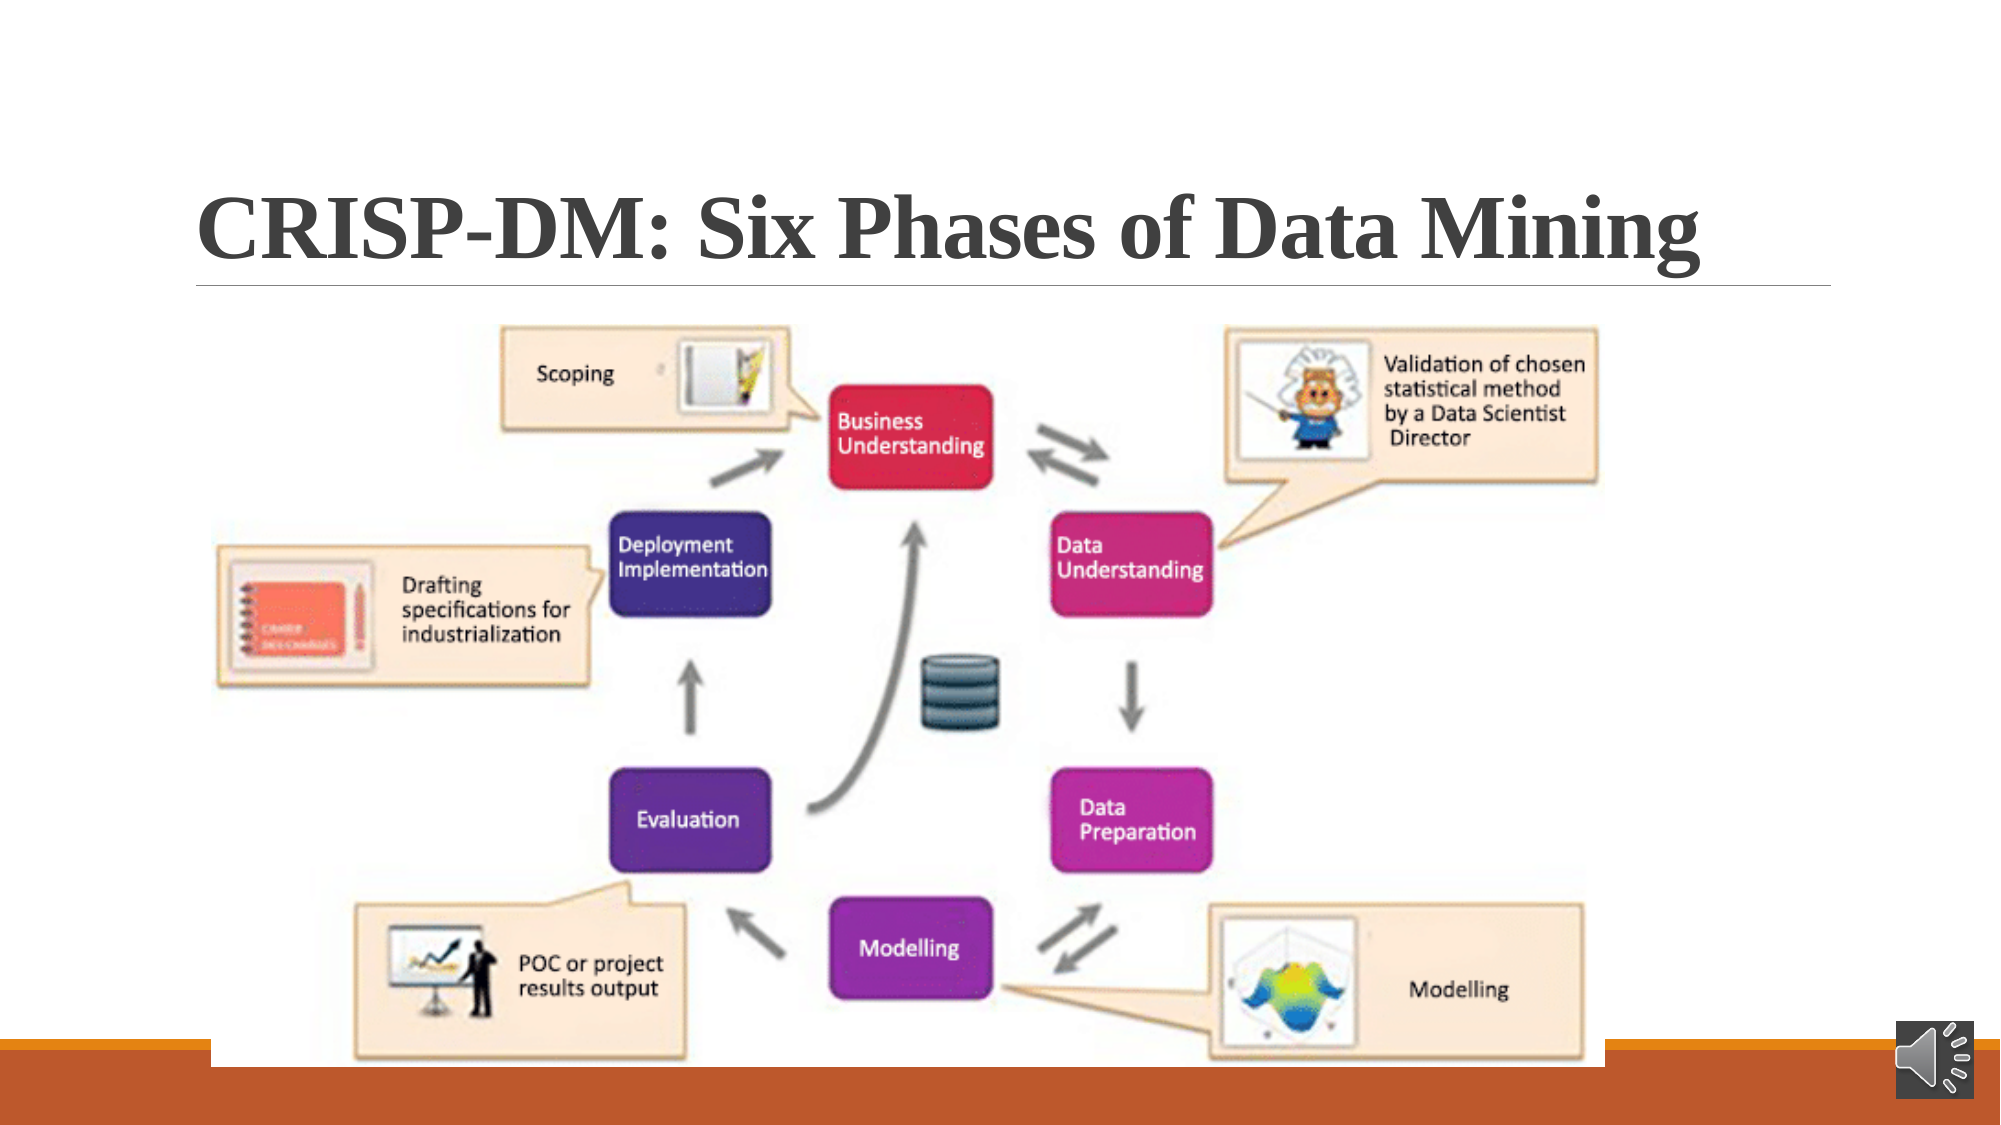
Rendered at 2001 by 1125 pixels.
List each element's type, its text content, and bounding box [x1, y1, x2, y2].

title CRISP-DM: Six Phases of Data Mining [180, 47, 1830, 285]
picture [211, 323, 1606, 1068]
picture [1894, 1019, 1976, 1101]
